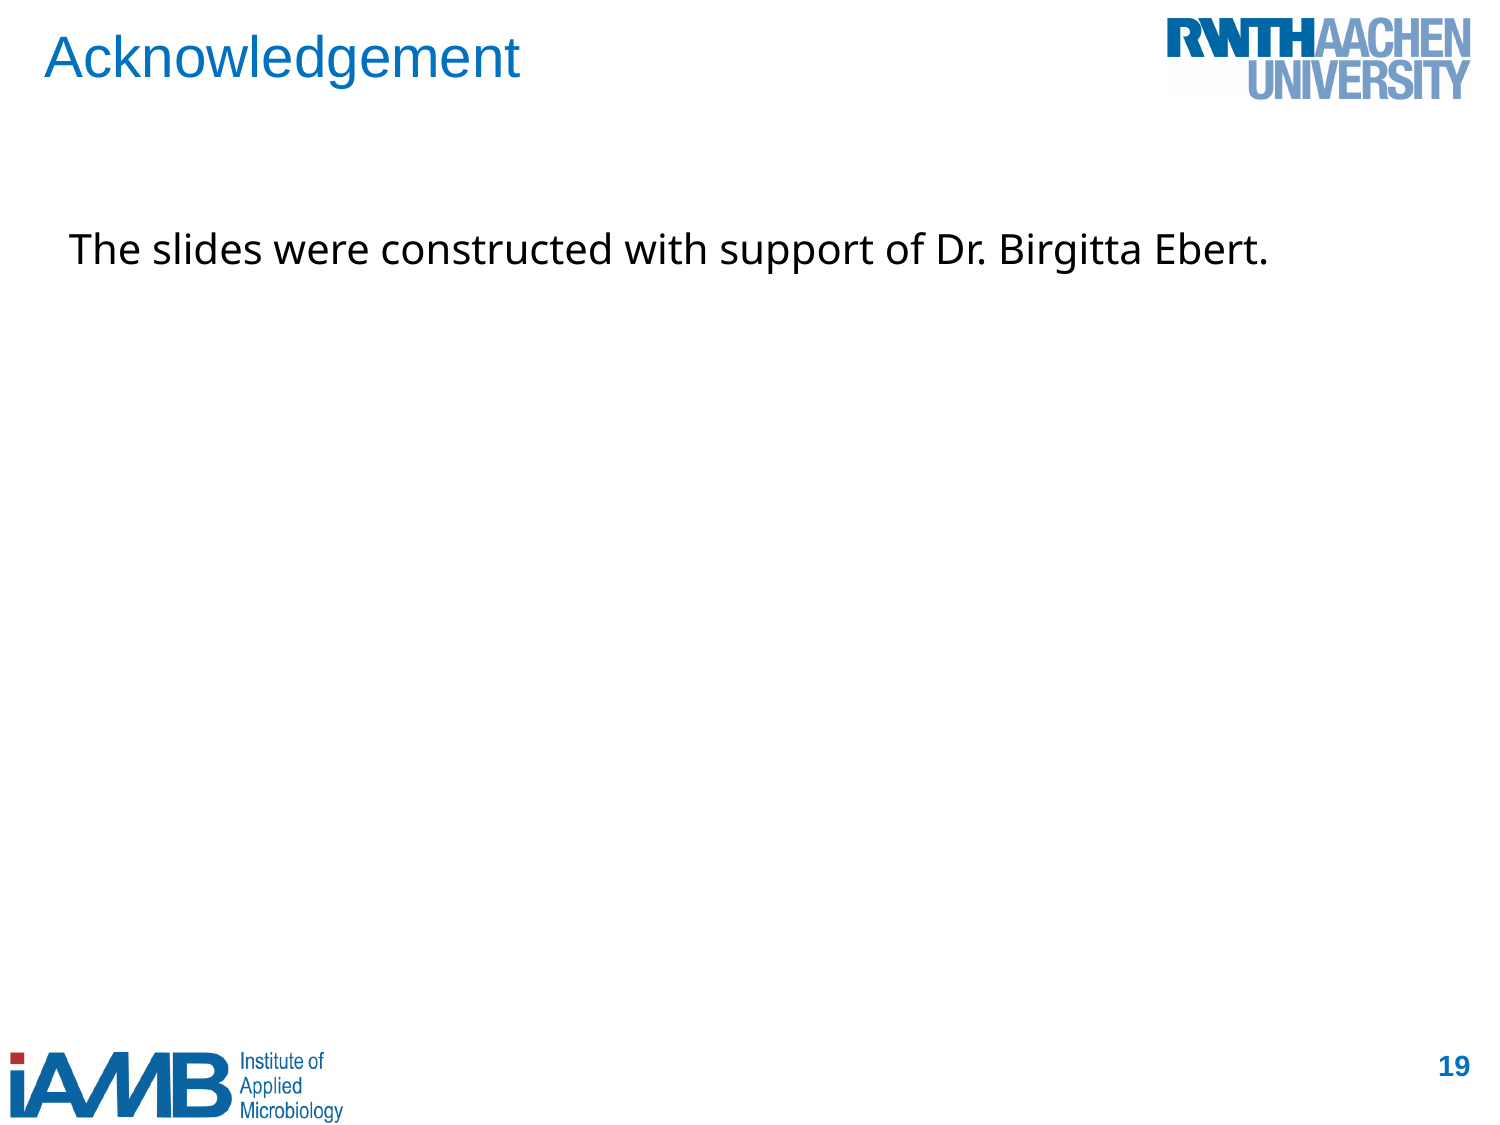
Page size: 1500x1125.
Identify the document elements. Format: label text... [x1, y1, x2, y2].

text_box The slides were constructed with support of Dr. Birgitta Ebert. [54, 225, 1430, 281]
picture [10, 1052, 343, 1123]
slide_number 19 [1135, 1039, 1486, 1118]
title Acknowledgement [44, 18, 1097, 114]
picture [1167, 17, 1471, 100]
